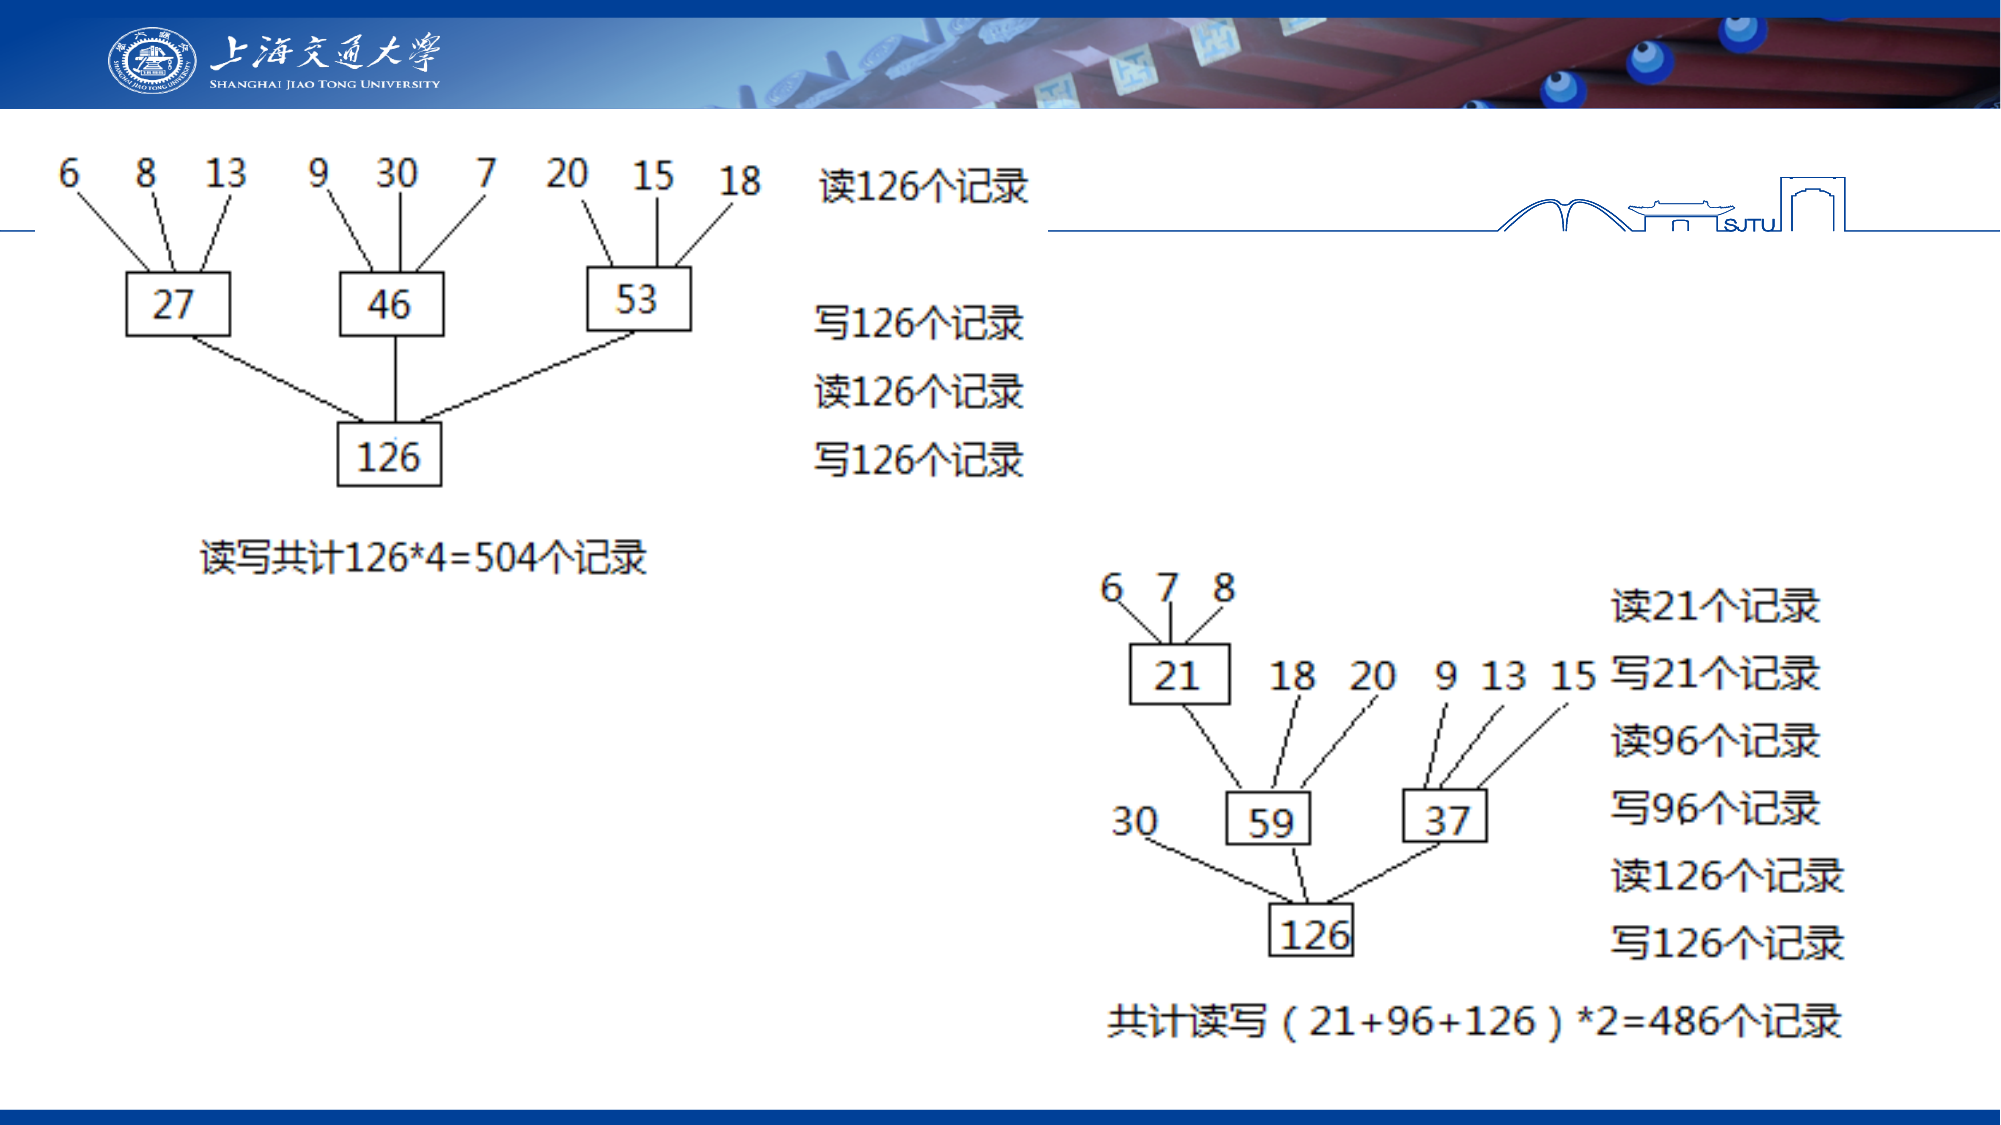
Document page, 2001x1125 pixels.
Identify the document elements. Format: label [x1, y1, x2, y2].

picture [0, 0, 2001, 109]
picture [35, 143, 1861, 1059]
